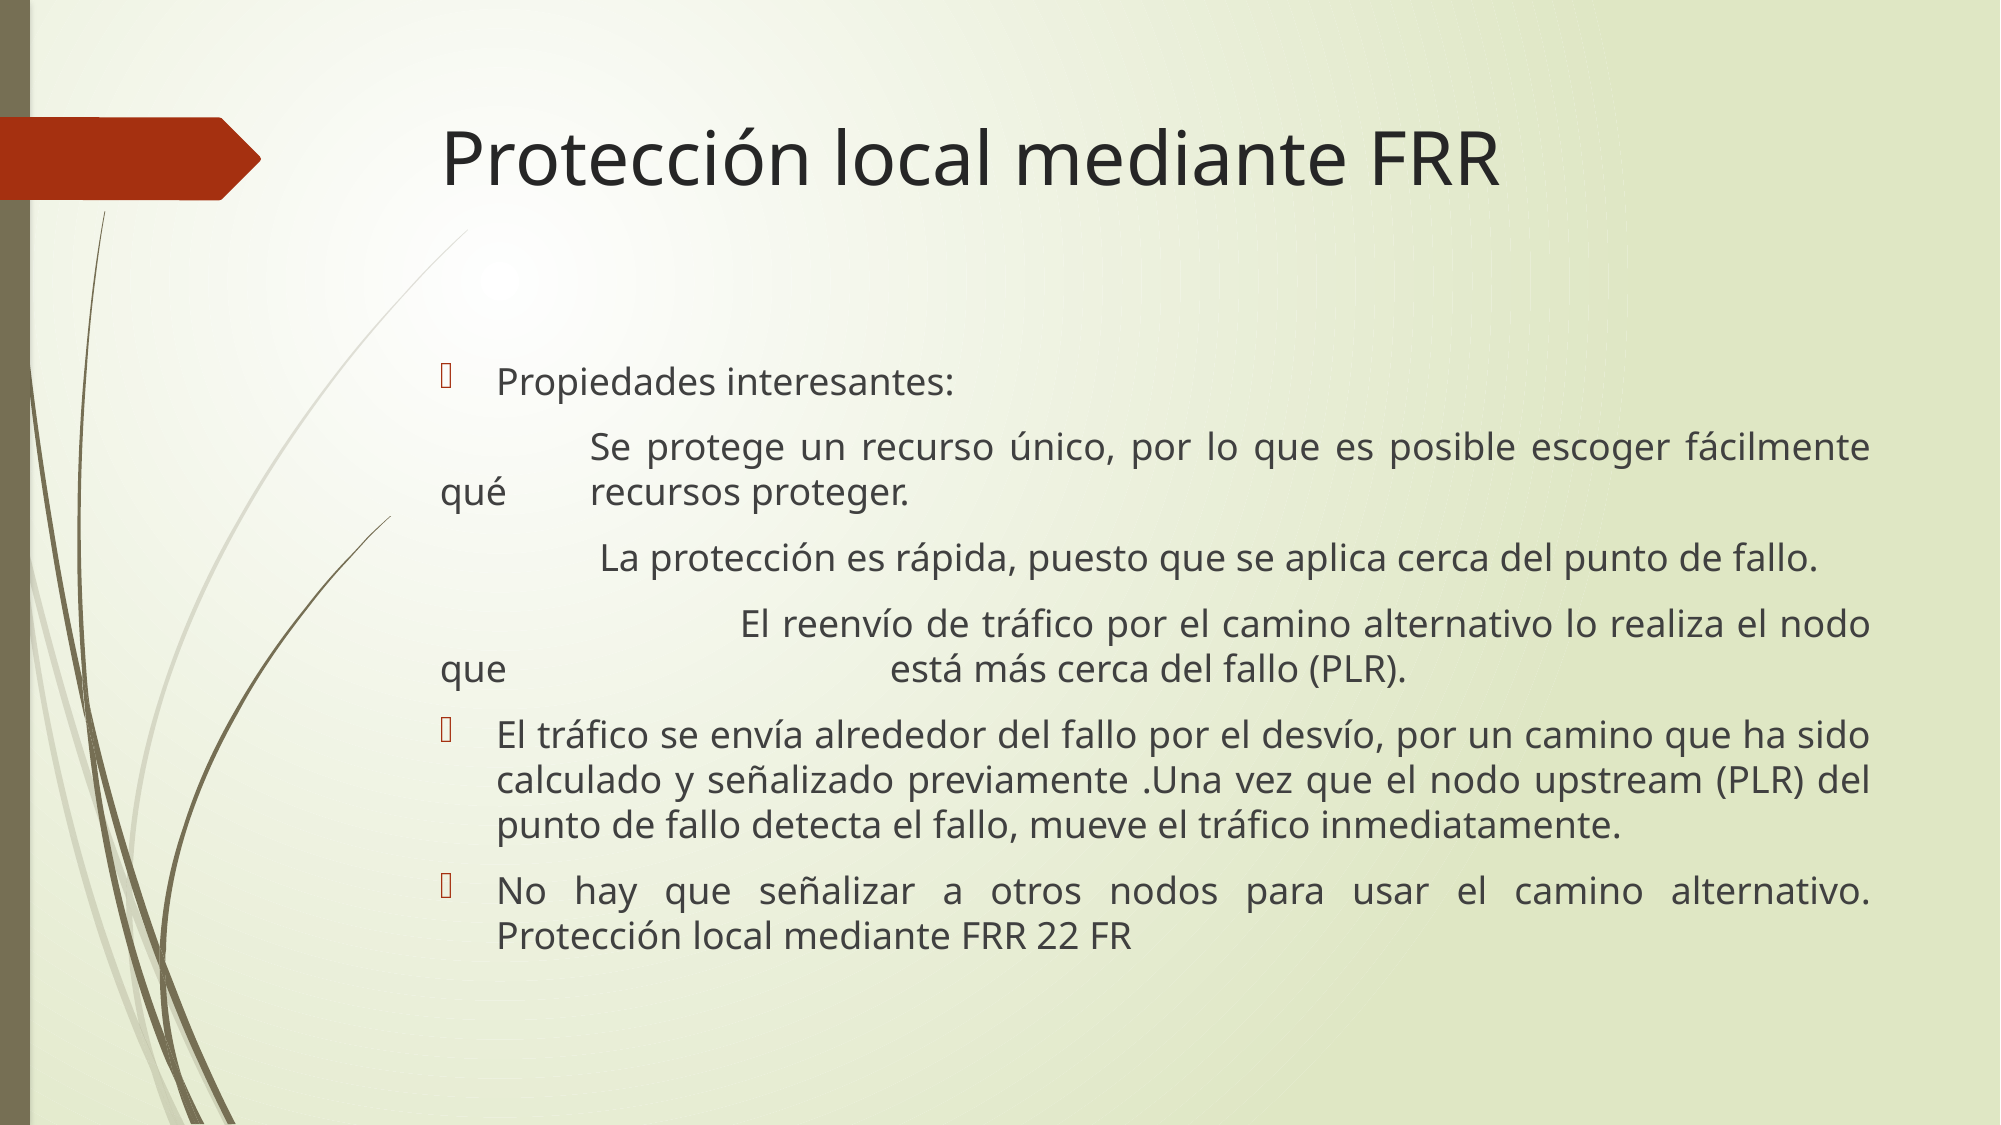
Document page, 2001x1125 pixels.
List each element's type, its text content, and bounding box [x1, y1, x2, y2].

title Protección local mediante FRR [425, 102, 1888, 313]
list Propiedades interesantes: Se protege un recurso único, por lo que es posible escoger fácilmente qué recursos proteger. La protección es rápida, puesto que se aplica cerca del punto de fallo. El reenvío de tráfico por el camino alternativo lo realiza el nodo que está más cerca del fallo (PLR). El tráfico se envía alrededor del fallo por el desvío, por un camino que ha sido calculado y señalizado previamente .Una vez que el nodo upstream (PLR) del punto de fallo detecta el fallo, mueve el tráfico inmediatamente. No hay que señalizar a otros nodos para usar el camino alternativo. Protección local mediante FRR 22 FR [424, 350, 1888, 970]
